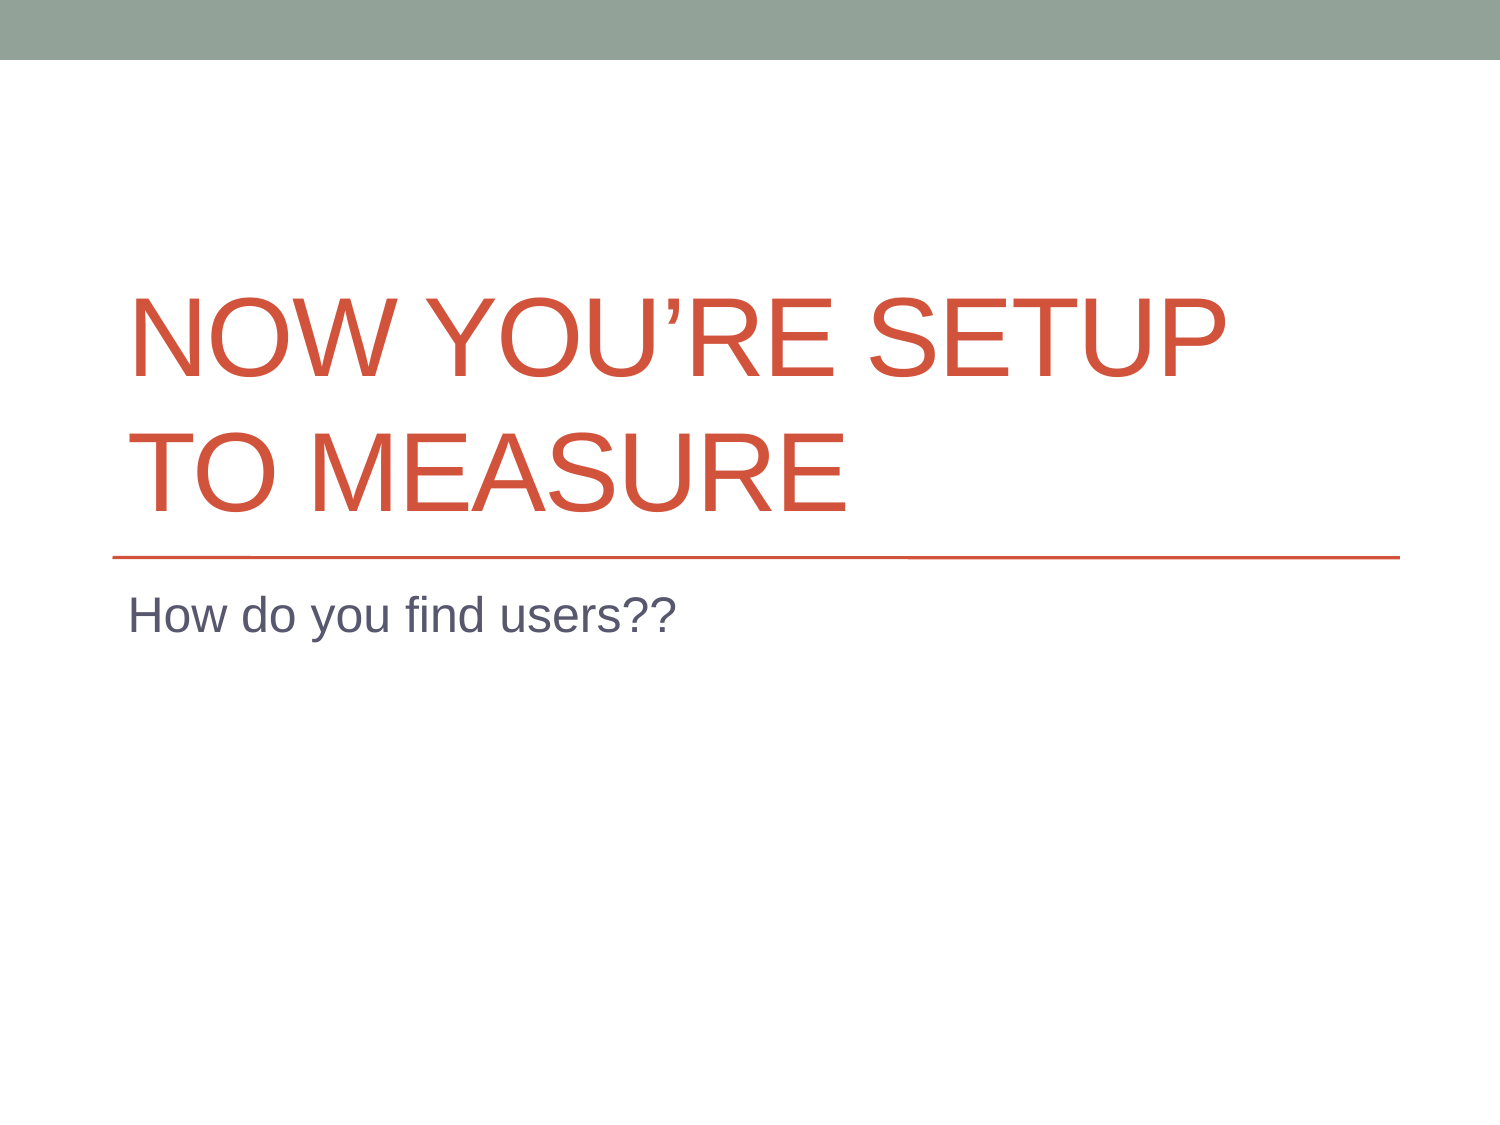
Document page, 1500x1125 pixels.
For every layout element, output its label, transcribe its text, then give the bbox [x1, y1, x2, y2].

title Now you’re setup to measure [112, 224, 1400, 542]
subtitle How do you find users?? [112, 575, 1163, 863]
